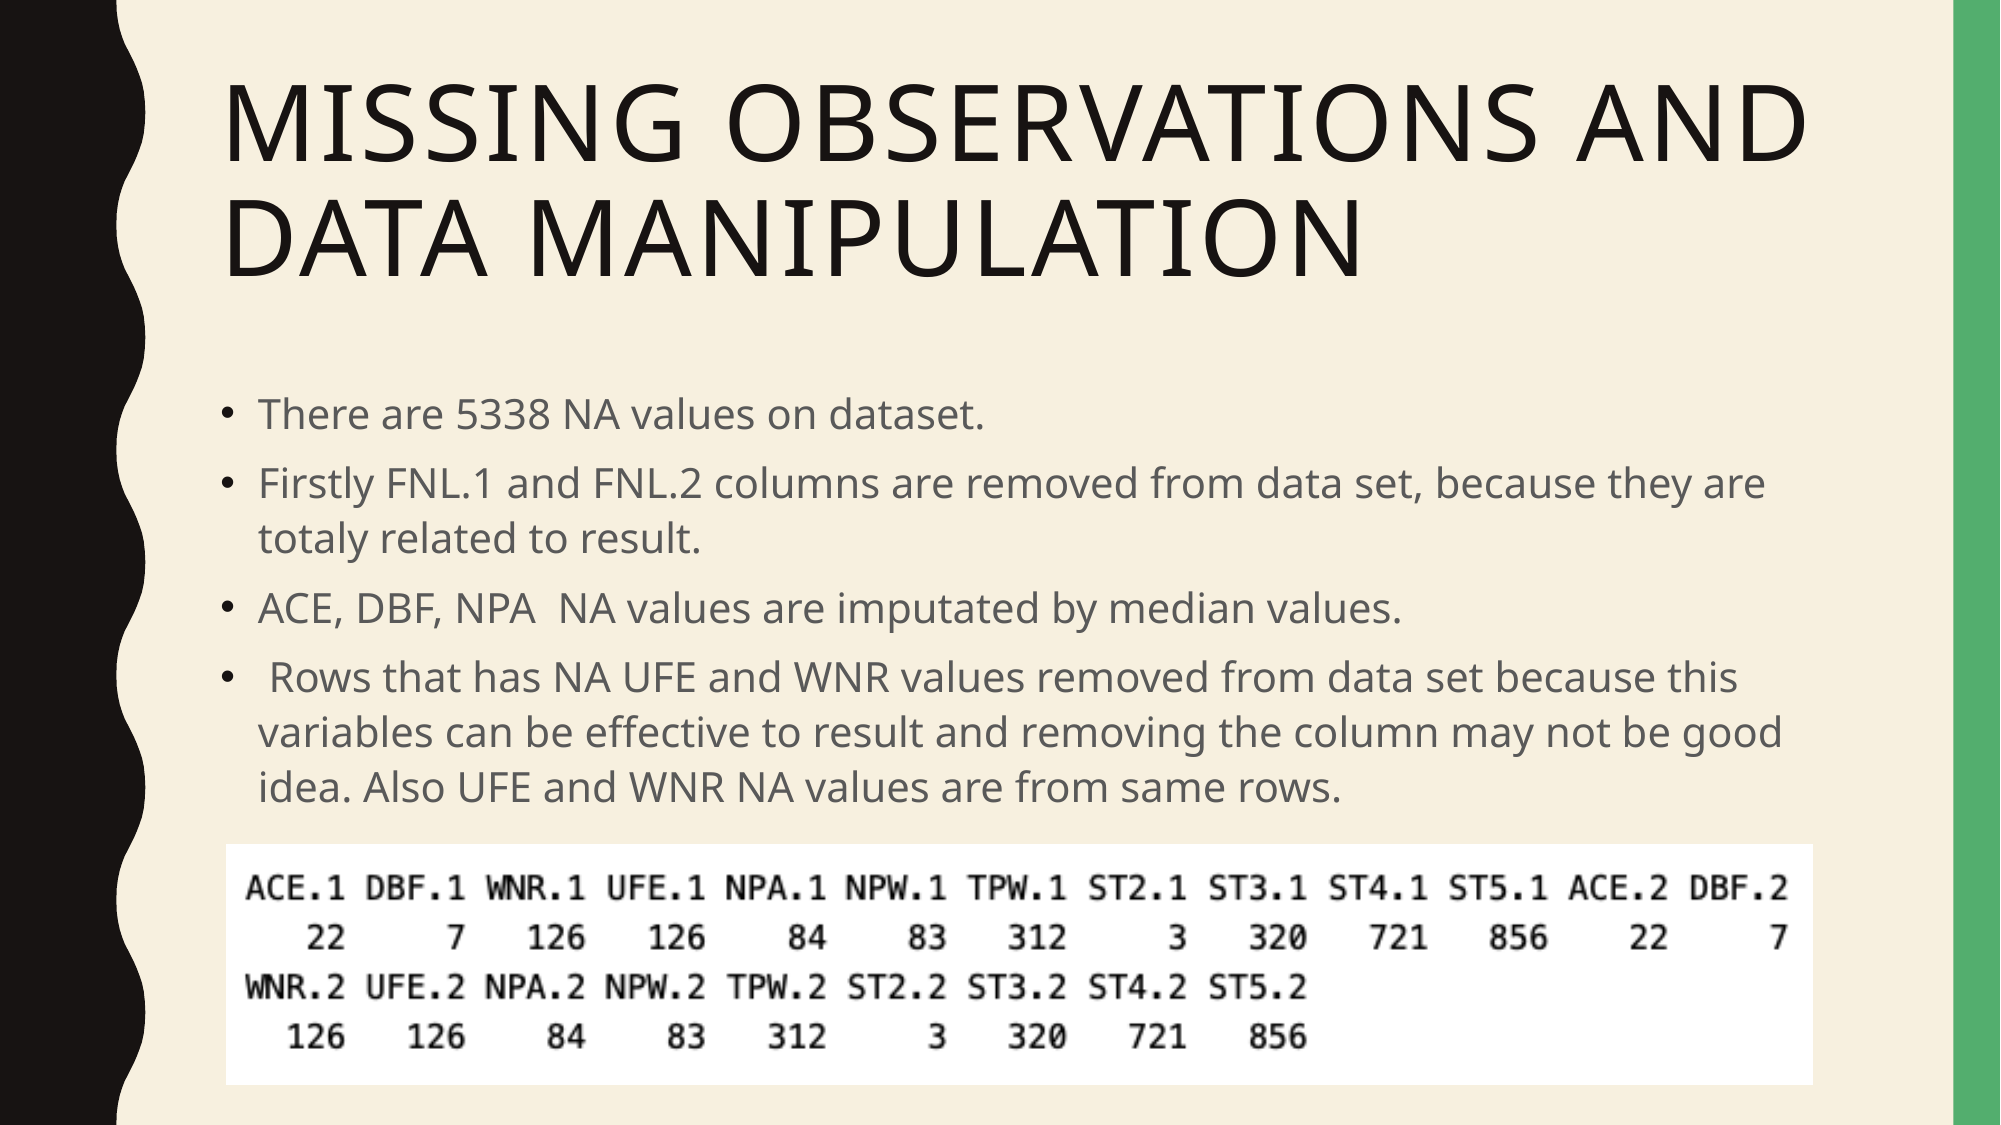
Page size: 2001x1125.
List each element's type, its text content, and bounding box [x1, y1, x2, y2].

title MISSING OBSERVATIONS and DATA MANIPULATION [205, 62, 1875, 308]
picture [226, 844, 1813, 1085]
list There are 5338 NA values on dataset. Firstly FNL.1 and FNL.2 columns are removed from data set, because they are totaly related to result. ACE, DBF, NPA NA values are imputated by median values. Rows that has NA UFE and WNR values removed from data set because this variables can be effective to result and removing the column may not be good idea. Also UFE and WNR NA values are from same rows. [205, 375, 1875, 965]
